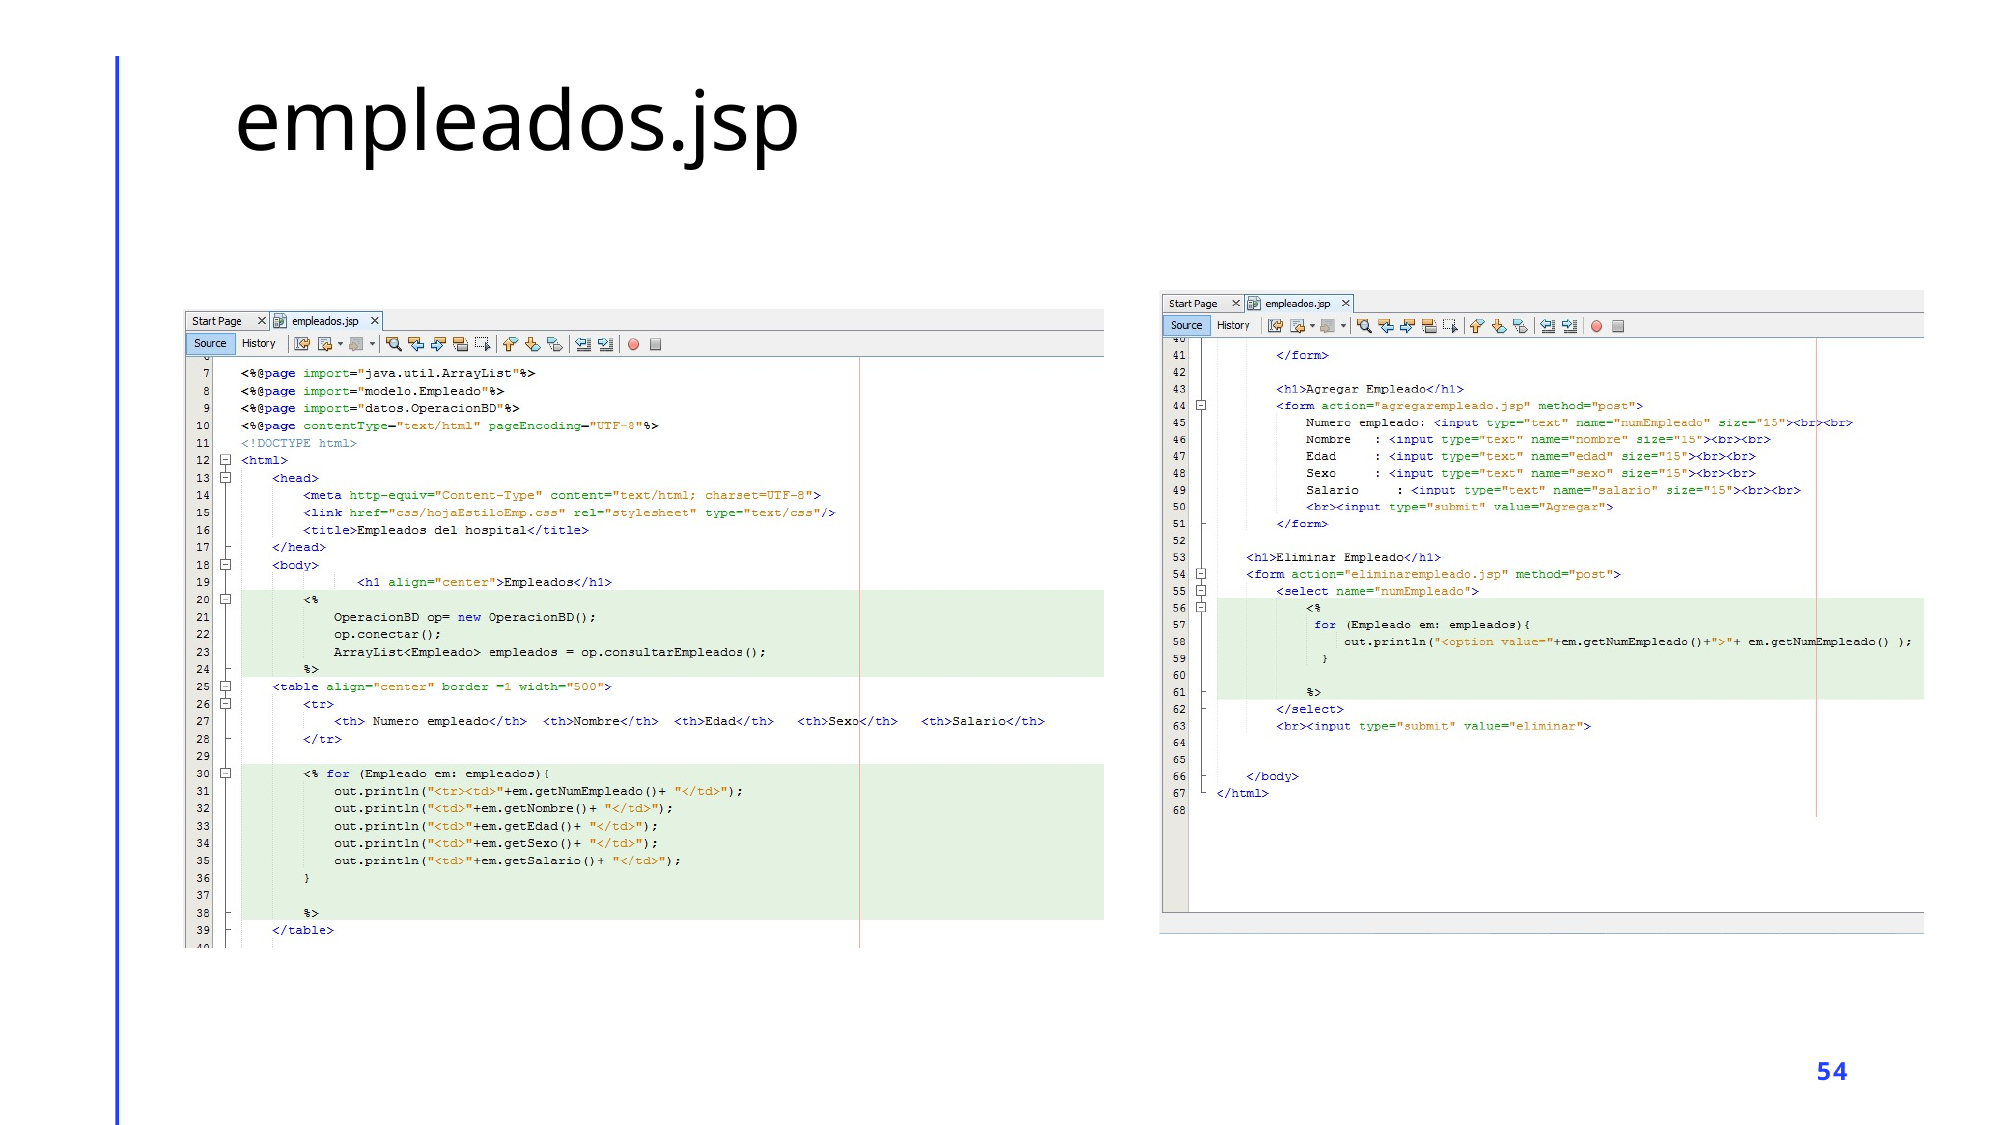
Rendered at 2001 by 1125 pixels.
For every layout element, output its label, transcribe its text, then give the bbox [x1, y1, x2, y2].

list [1159, 290, 1925, 934]
slide_number 54 [1412, 1042, 1863, 1103]
picture [183, 309, 1104, 948]
title empleados.jsp [219, 69, 1542, 179]
